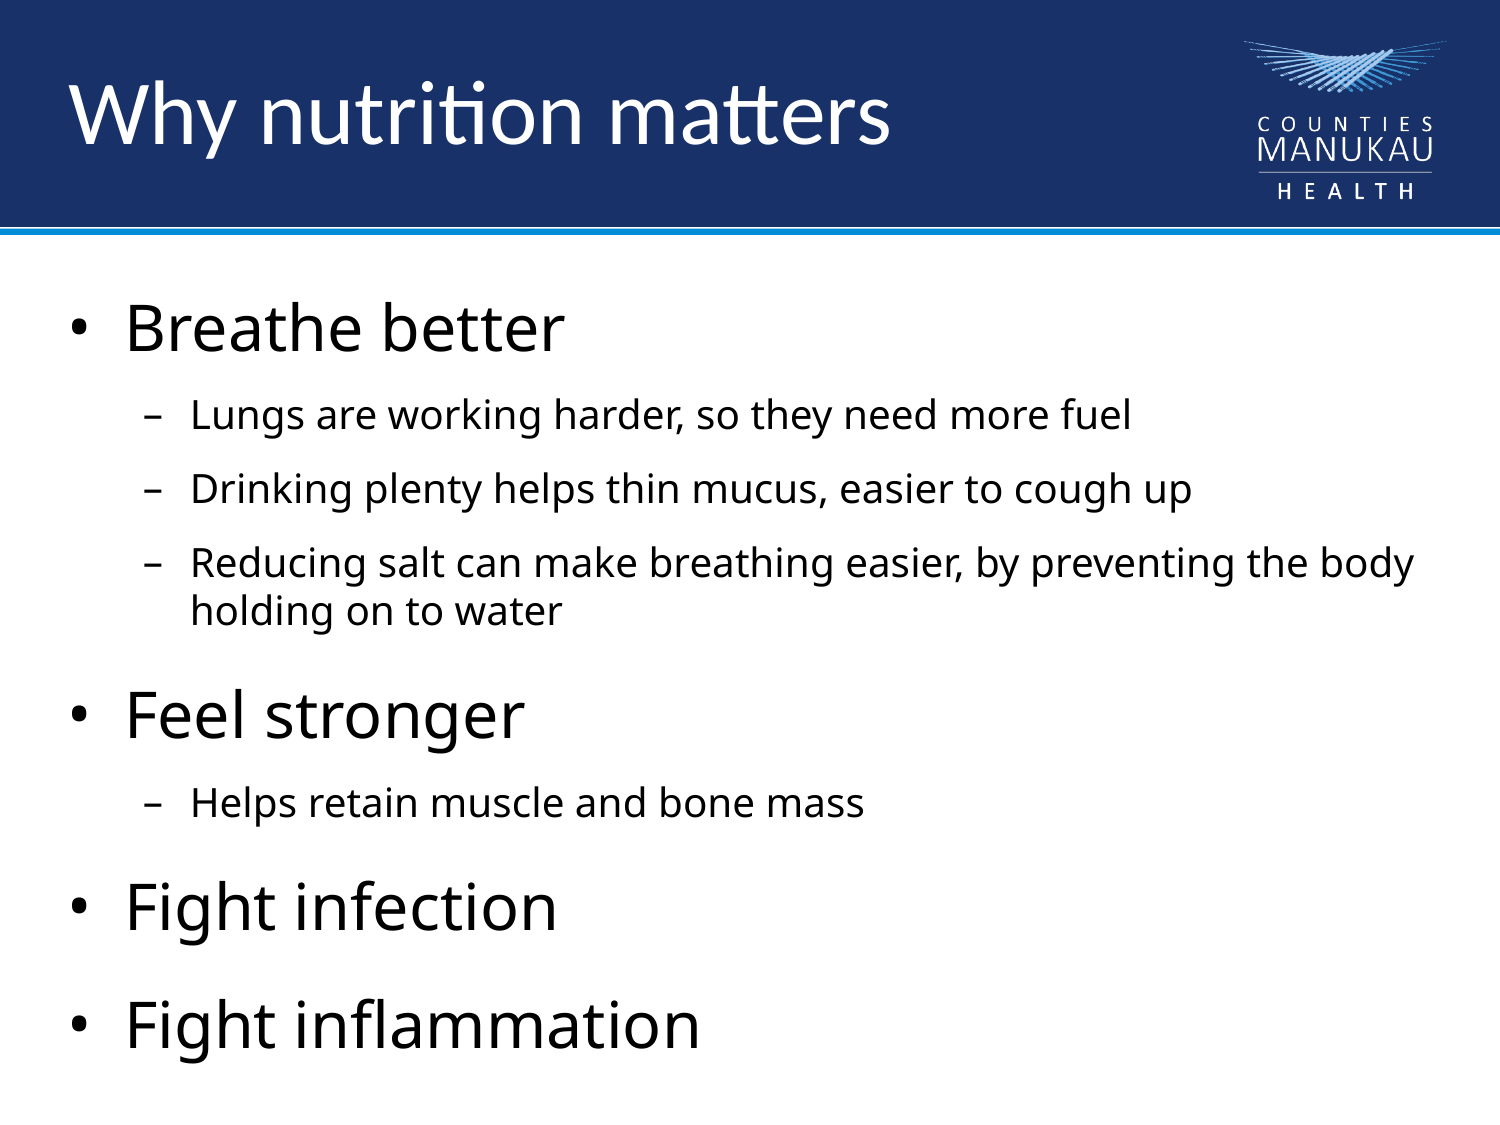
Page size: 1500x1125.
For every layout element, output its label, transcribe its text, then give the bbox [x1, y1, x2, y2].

picture [1234, 30, 1456, 209]
title Why nutrition matters [53, 42, 1176, 173]
text_box Breathe better Lungs are working harder, so they need more fuel Drinking plenty helps thin mucus, easier to cough up Reducing salt can make breathing easier, by preventing the body holding on to water Feel stronger Helps retain muscle and bone mass Fight infection Fight inflammation [53, 278, 1447, 1071]
